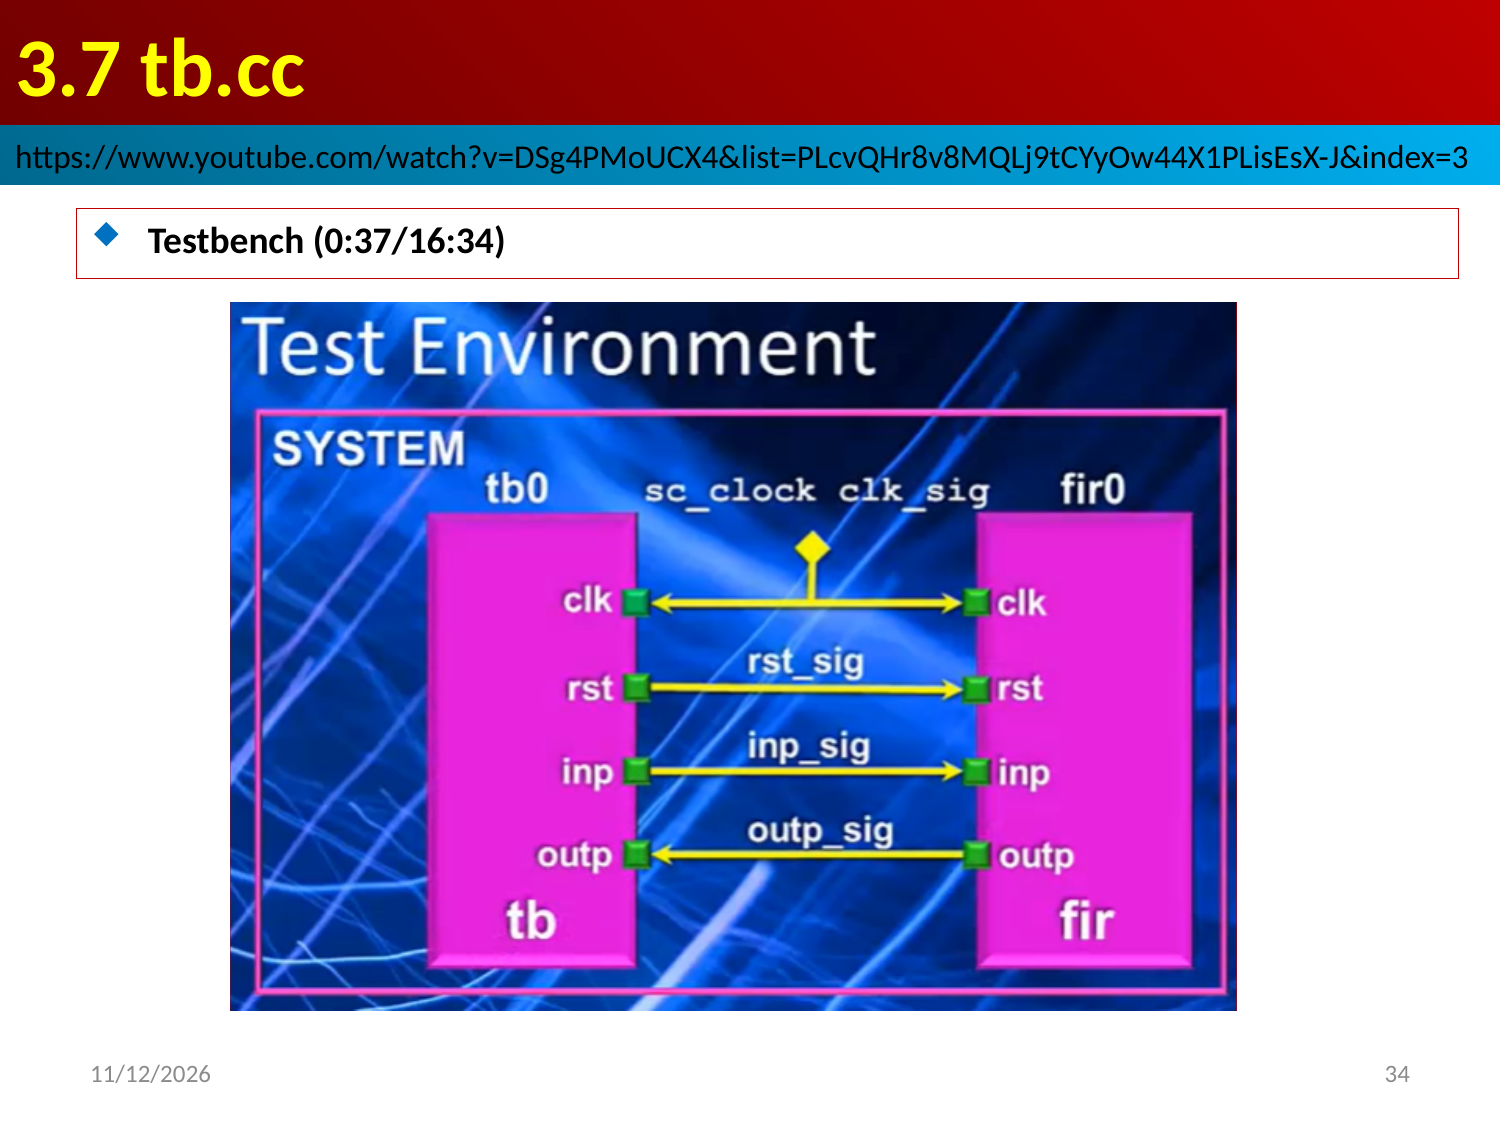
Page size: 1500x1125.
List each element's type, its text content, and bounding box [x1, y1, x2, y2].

text_box https://www.youtube.com/watch?v=DSg4PMoUCX4&list=PLcvQHr8v8MQLj9tCYyOw44X1PLisEsX-J&index=3 [0, 125, 1500, 185]
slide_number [75, 1042, 425, 1103]
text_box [229, 302, 1237, 1011]
slide_number 34 [1074, 1042, 1425, 1103]
title 3.7 tb.cc [0, 0, 1500, 125]
subtitle Testbench (0:37/16:34) [76, 208, 1459, 279]
